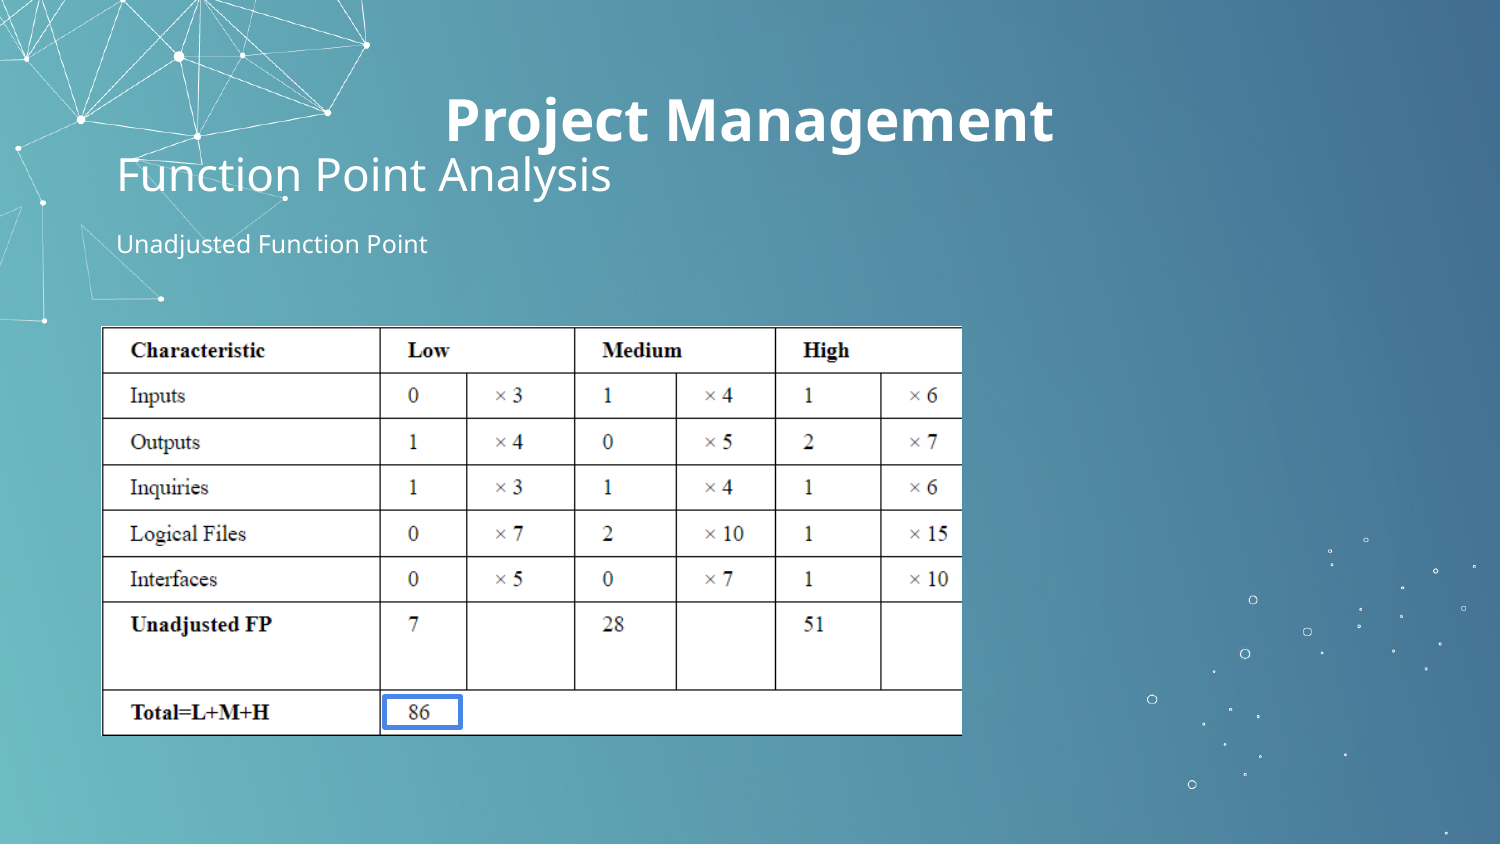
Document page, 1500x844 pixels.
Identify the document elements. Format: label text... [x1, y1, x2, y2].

picture [0, 0, 1500, 844]
text_box Function Point Analysis [101, 130, 862, 213]
title Project Management [322, 57, 1178, 214]
text_box Unadjusted Function Point [101, 213, 862, 273]
